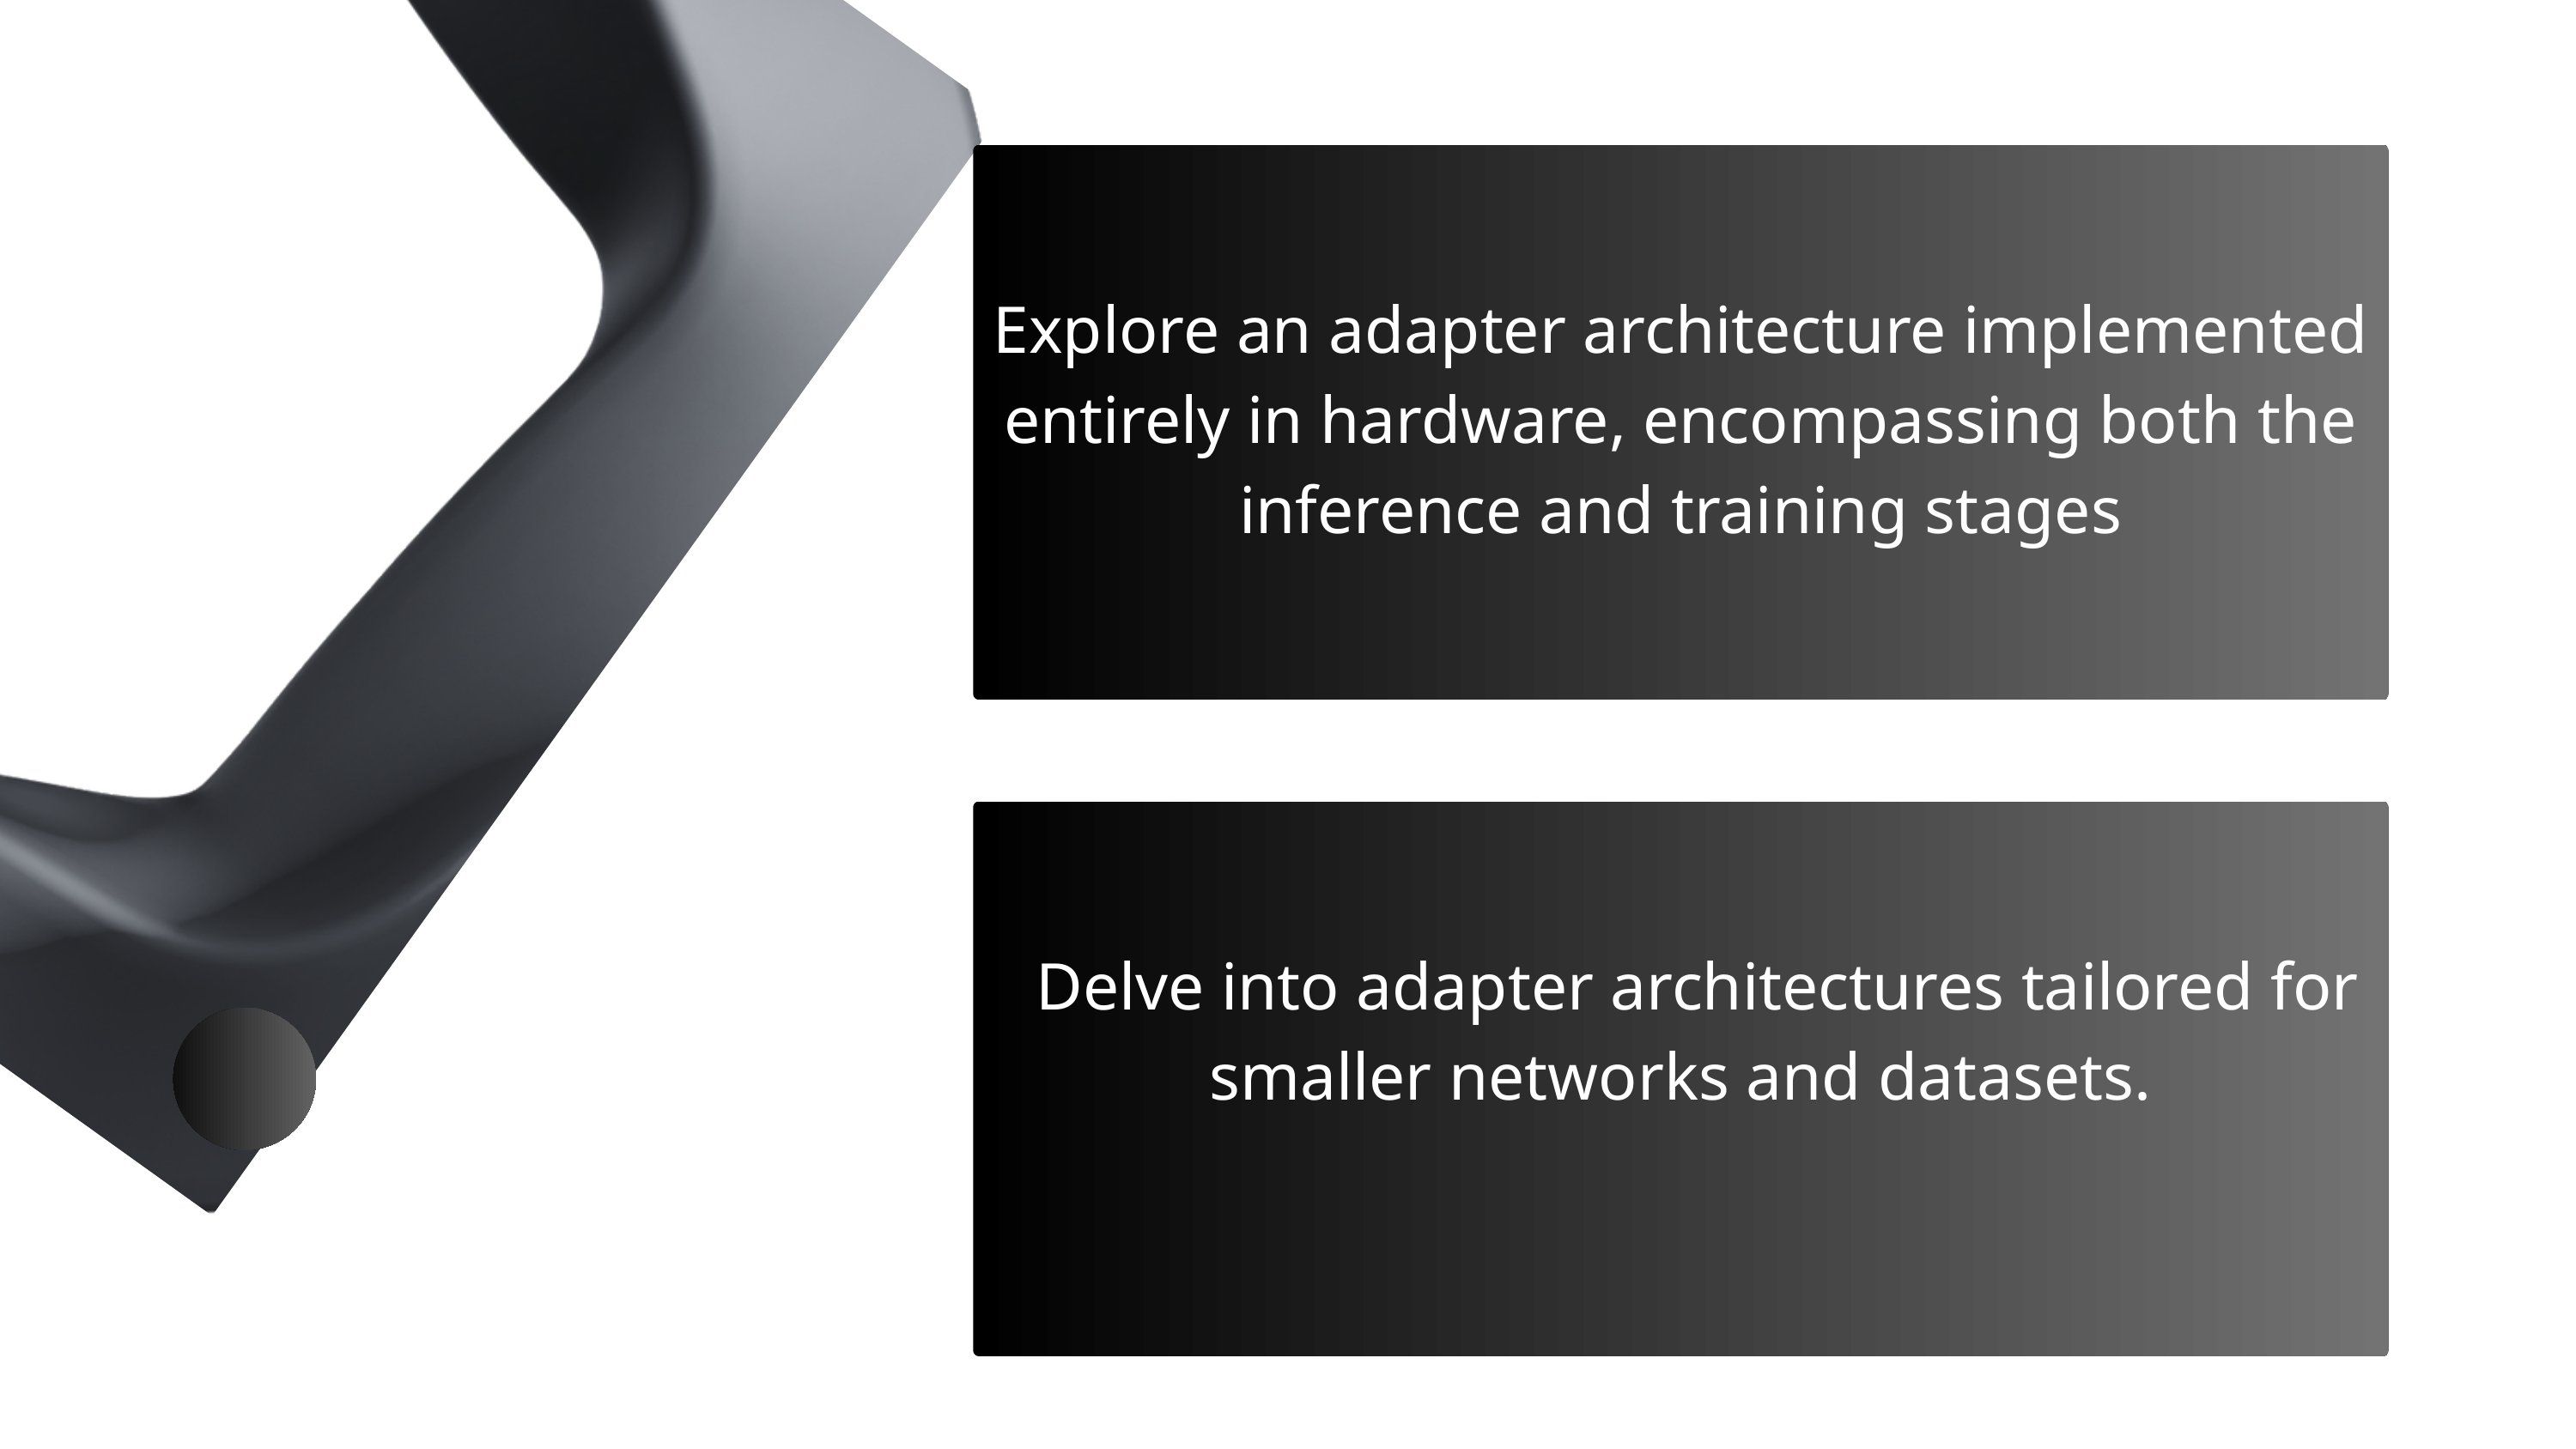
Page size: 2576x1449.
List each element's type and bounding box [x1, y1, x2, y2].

text_box [173, 1007, 317, 1151]
text_box [0, 0, 1002, 1216]
text_box [973, 144, 2389, 700]
text_box [973, 801, 2389, 1357]
